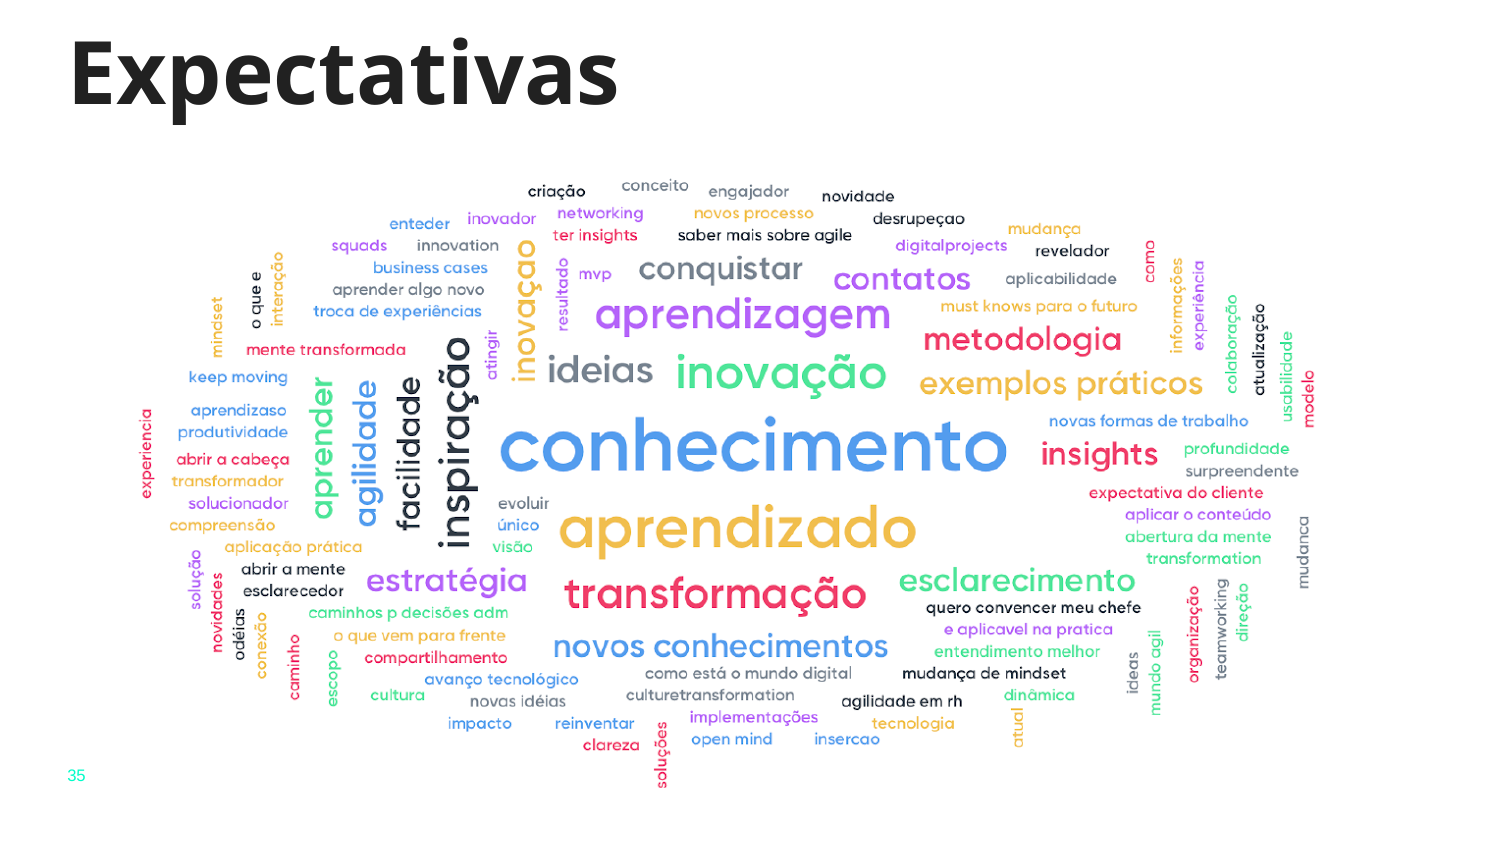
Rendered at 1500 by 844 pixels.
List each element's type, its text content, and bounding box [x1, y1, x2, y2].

title Expectativas [52, 1, 1397, 96]
picture [104, 127, 1345, 808]
slide_number 35 [52, 743, 98, 808]
